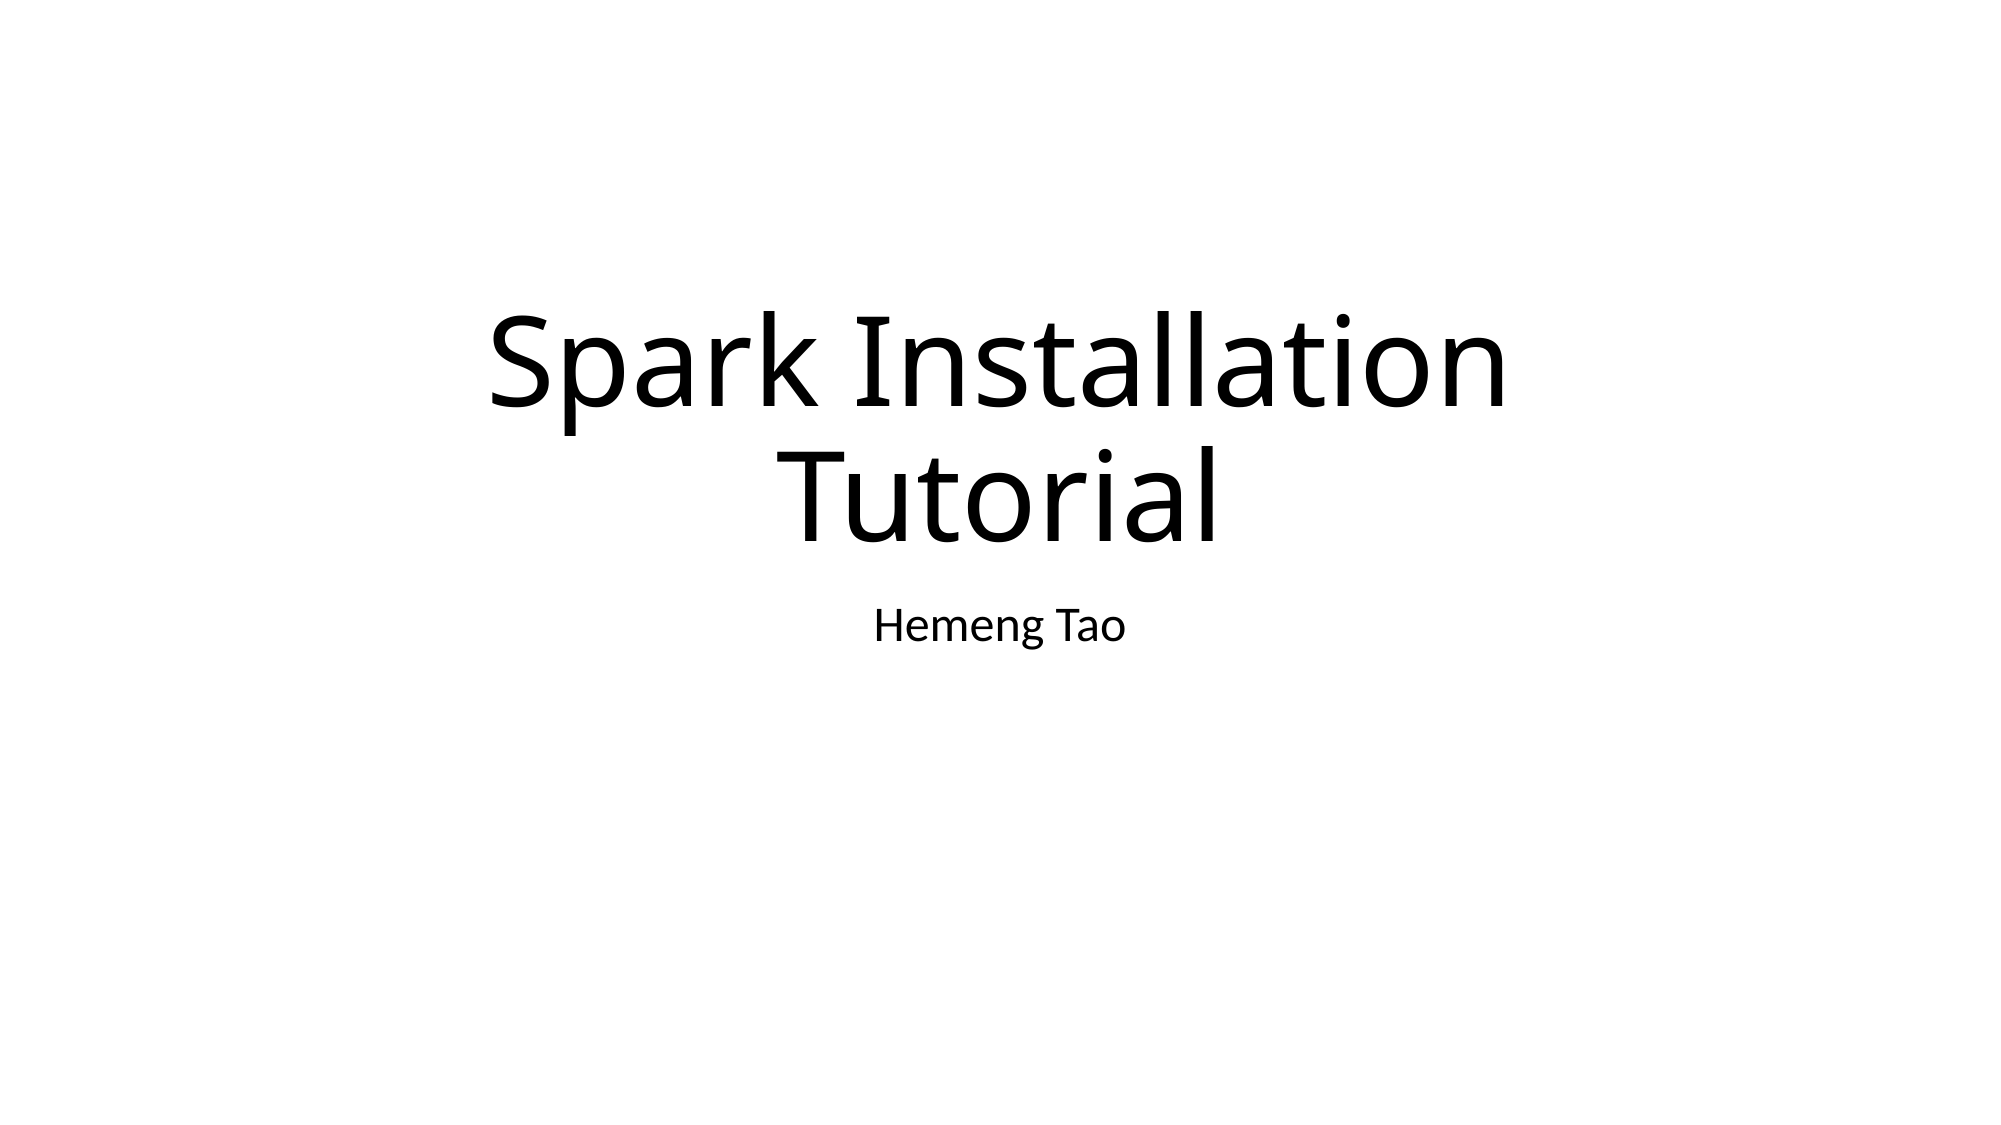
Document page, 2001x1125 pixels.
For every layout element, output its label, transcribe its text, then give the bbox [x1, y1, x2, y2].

title Spark Installation Tutorial [249, 184, 1750, 576]
subtitle Hemeng Tao [249, 590, 1750, 863]
